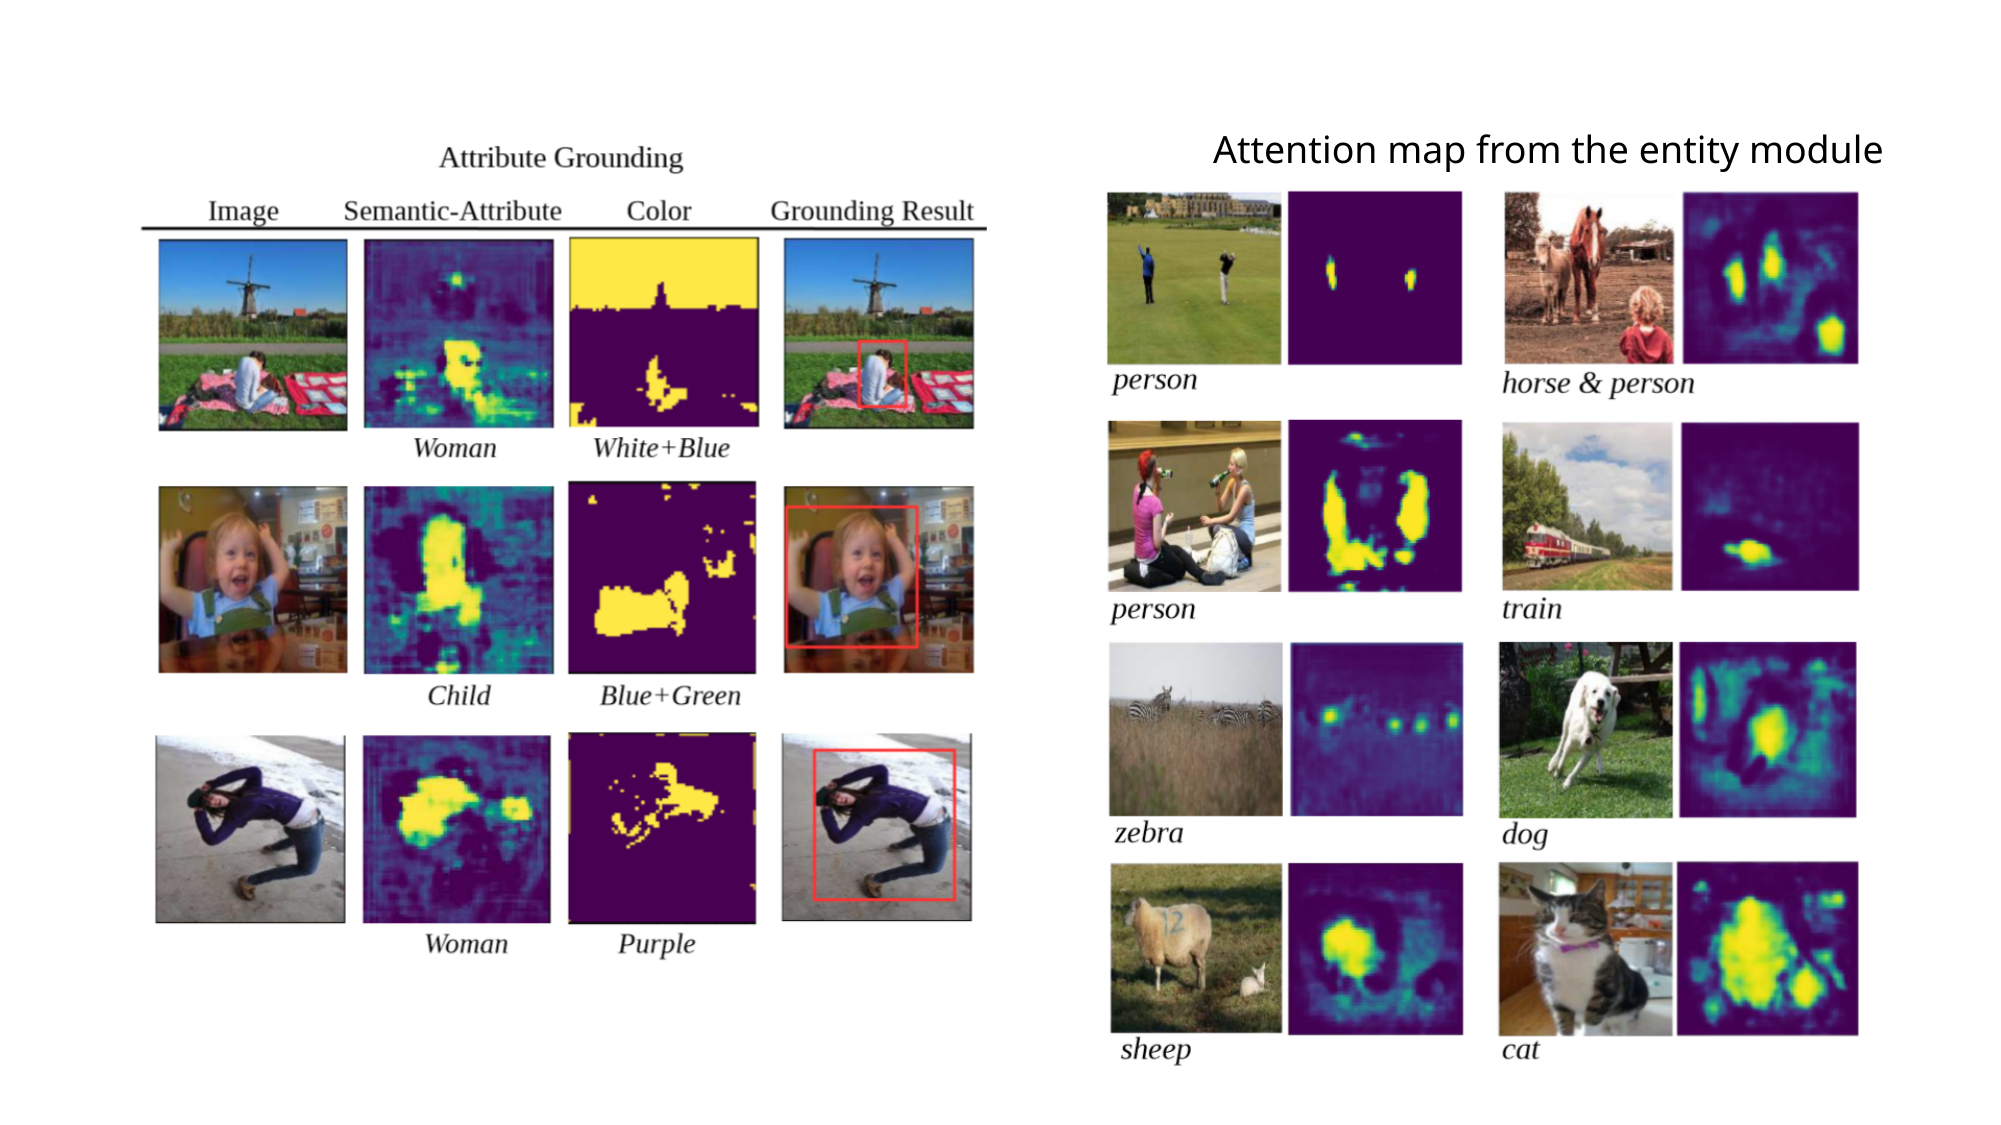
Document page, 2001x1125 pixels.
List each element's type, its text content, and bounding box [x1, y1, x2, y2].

picture [126, 124, 987, 968]
text_box Attention map from the entity module [1198, 118, 1924, 179]
picture [1096, 179, 1884, 1076]
